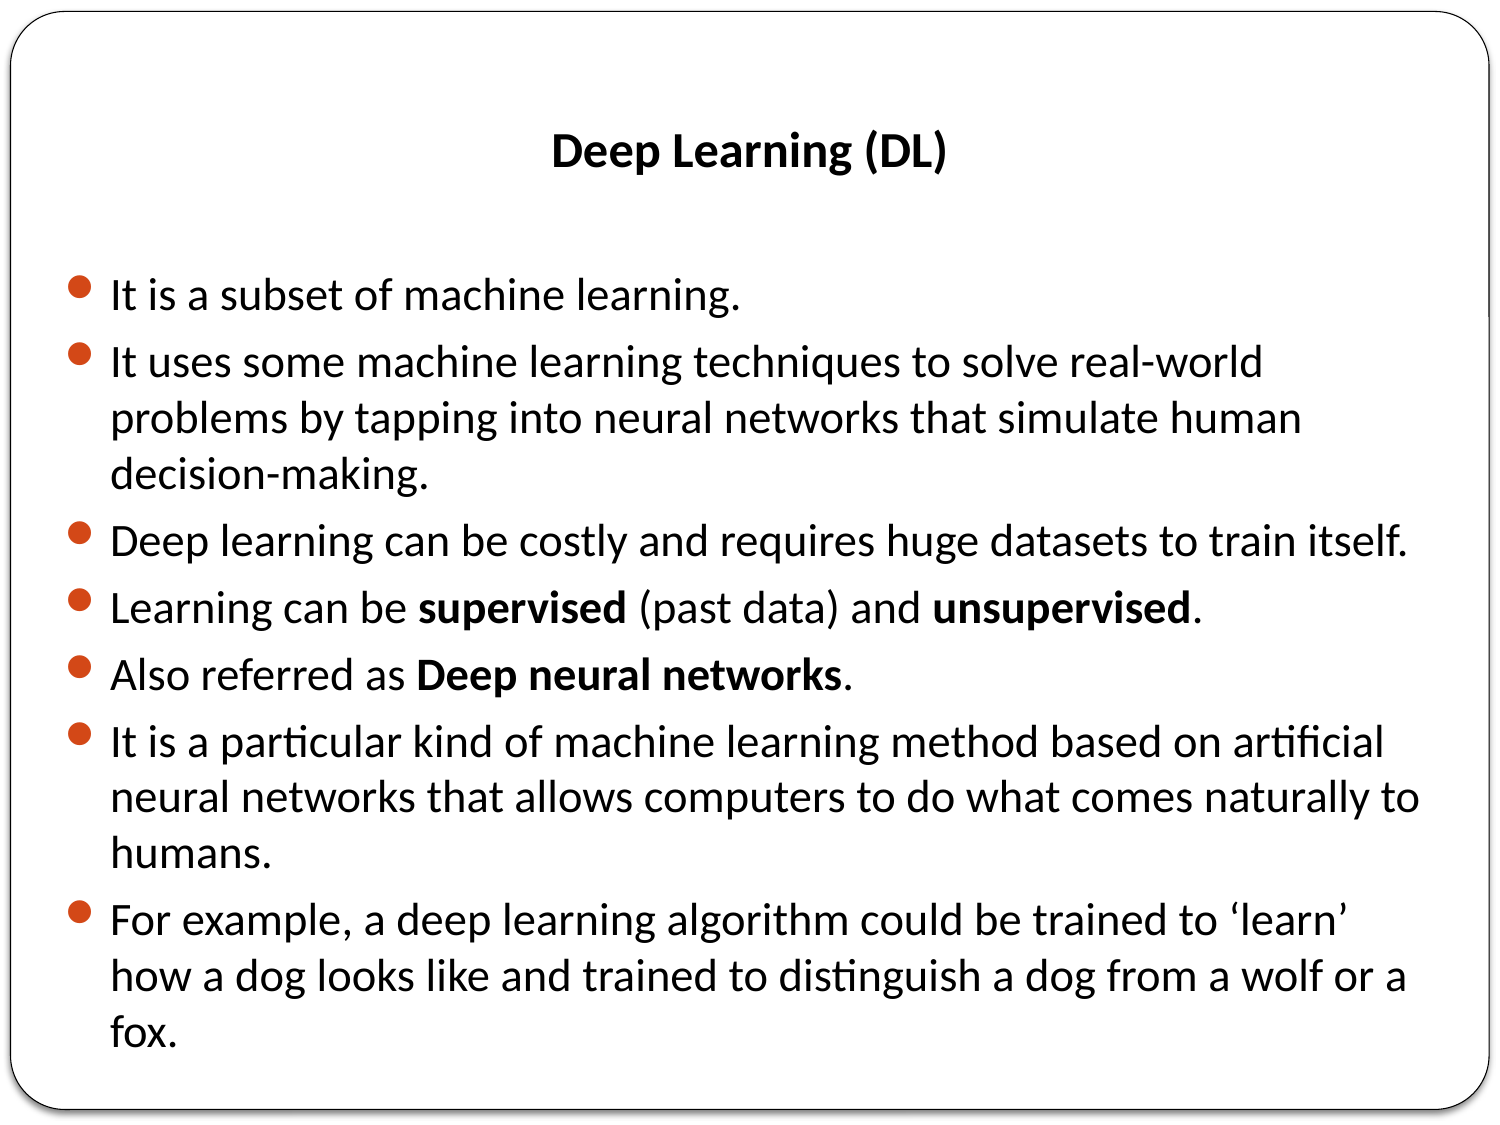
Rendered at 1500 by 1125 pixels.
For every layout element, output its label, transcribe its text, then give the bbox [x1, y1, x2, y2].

list Deep Learning (DL) It is a subset of machine learning. It uses some machine learning techniques to solve real-world problems by tapping into neural networks that simulate human decision-making. Deep learning can be costly and requires huge datasets to train itself. Learning can be supervised (past data) and unsupervised. Also referred as Deep neural networks. It is a particular kind of machine learning method based on artificial neural networks that allows computers to do what comes naturally to humans. For example, a deep learning algorithm could be trained to ‘learn’ how a dog looks like and trained to distinguish a dog from a wolf or a fox. [50, 37, 1450, 1075]
